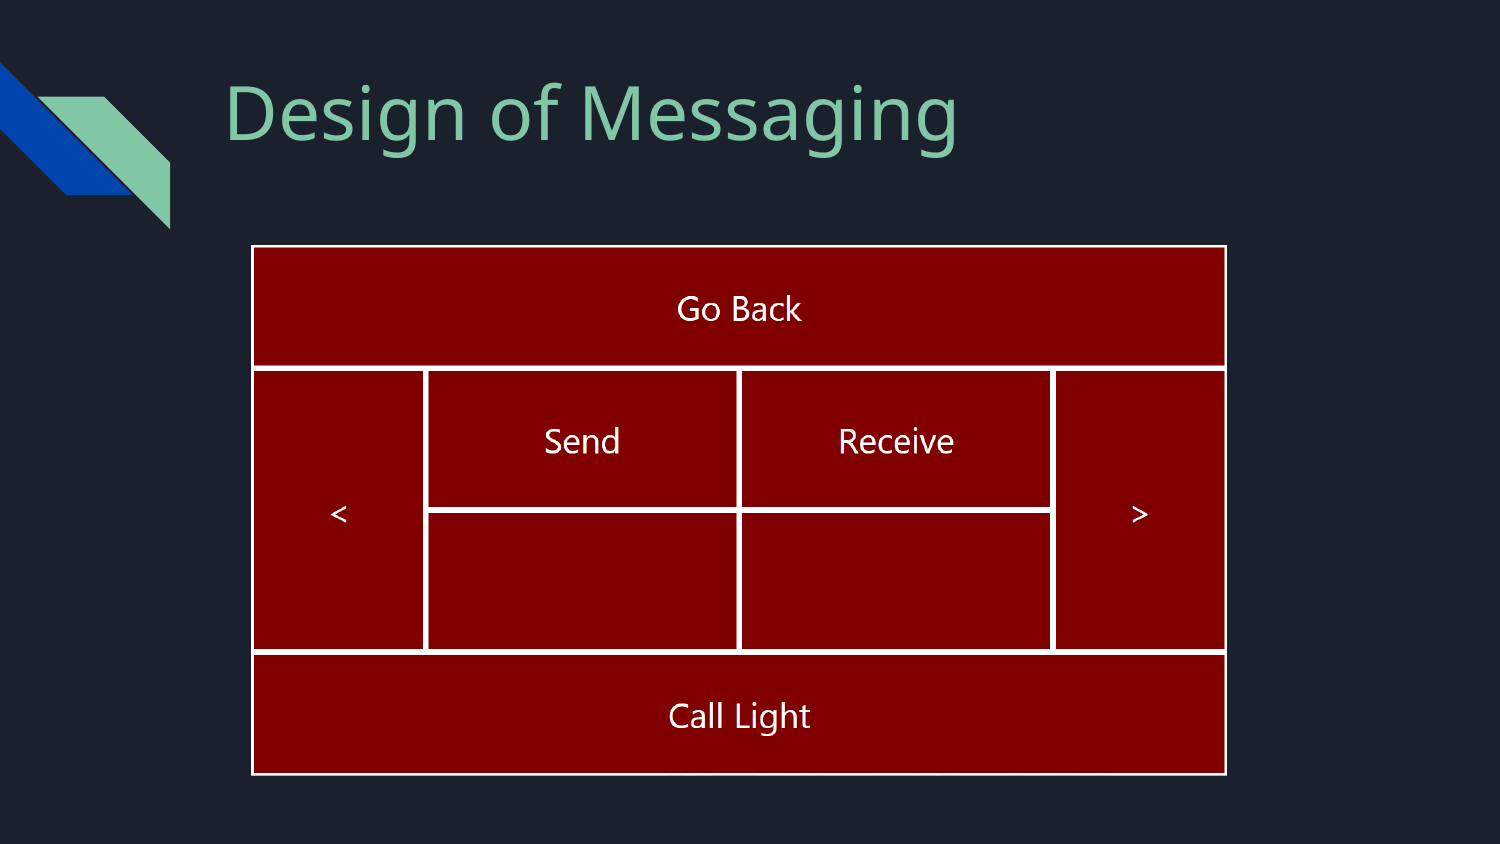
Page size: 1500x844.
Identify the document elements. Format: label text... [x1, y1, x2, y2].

title Design of Messaging [208, 50, 1364, 201]
picture [251, 245, 1228, 776]
